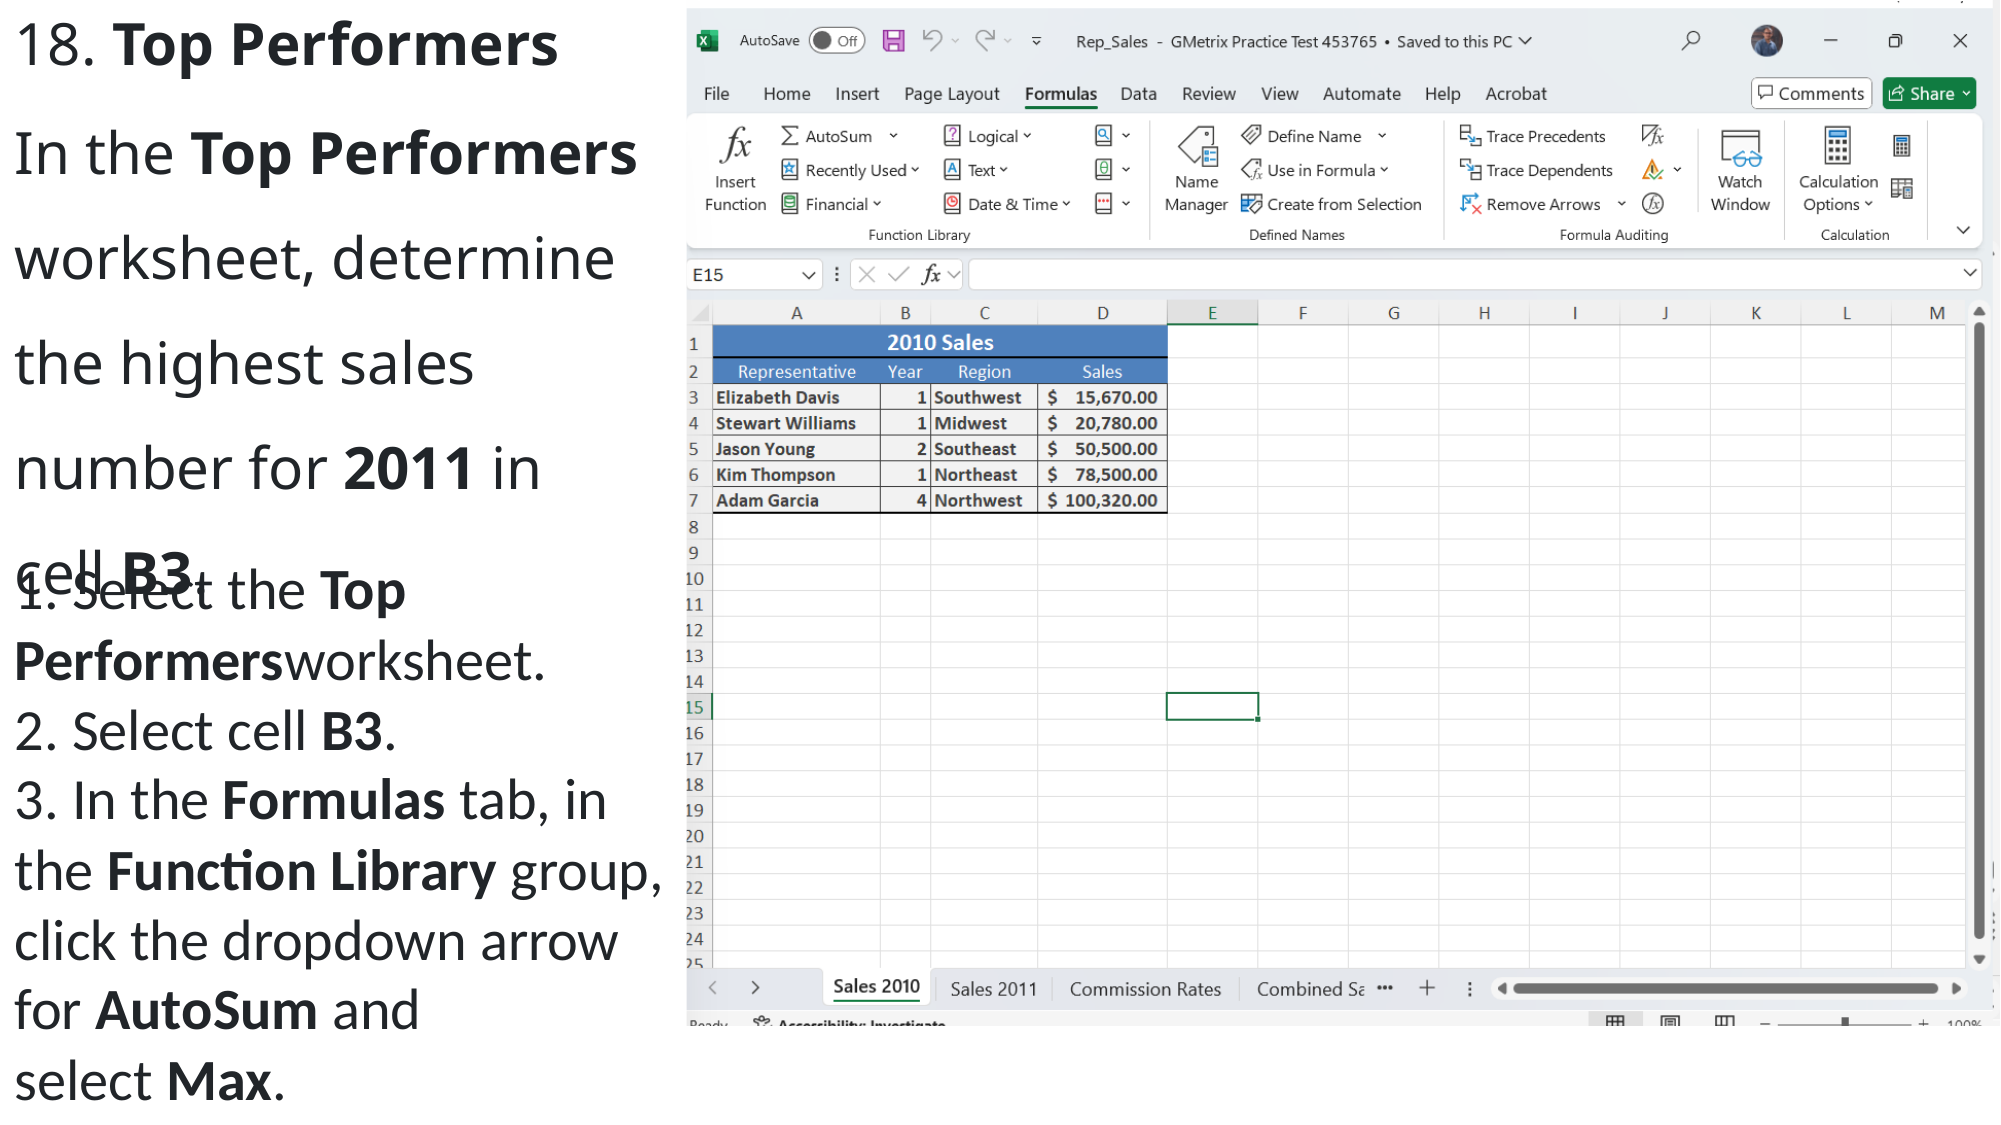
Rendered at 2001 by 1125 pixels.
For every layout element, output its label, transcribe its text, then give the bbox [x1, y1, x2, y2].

text_box 18. Top Performers [0, 0, 686, 85]
text_box In the Top Performers worksheet, determine the highest sales number for 2011 in cell B3. [0, 74, 670, 544]
text_box 1. Select the Top Performersworksheet. 2. Select cell B3. 3. In the Formulas tab, in the Function Library group, click the dropdown arrow for AutoSum and select Max. [0, 544, 688, 1119]
picture [686, 0, 2000, 1027]
